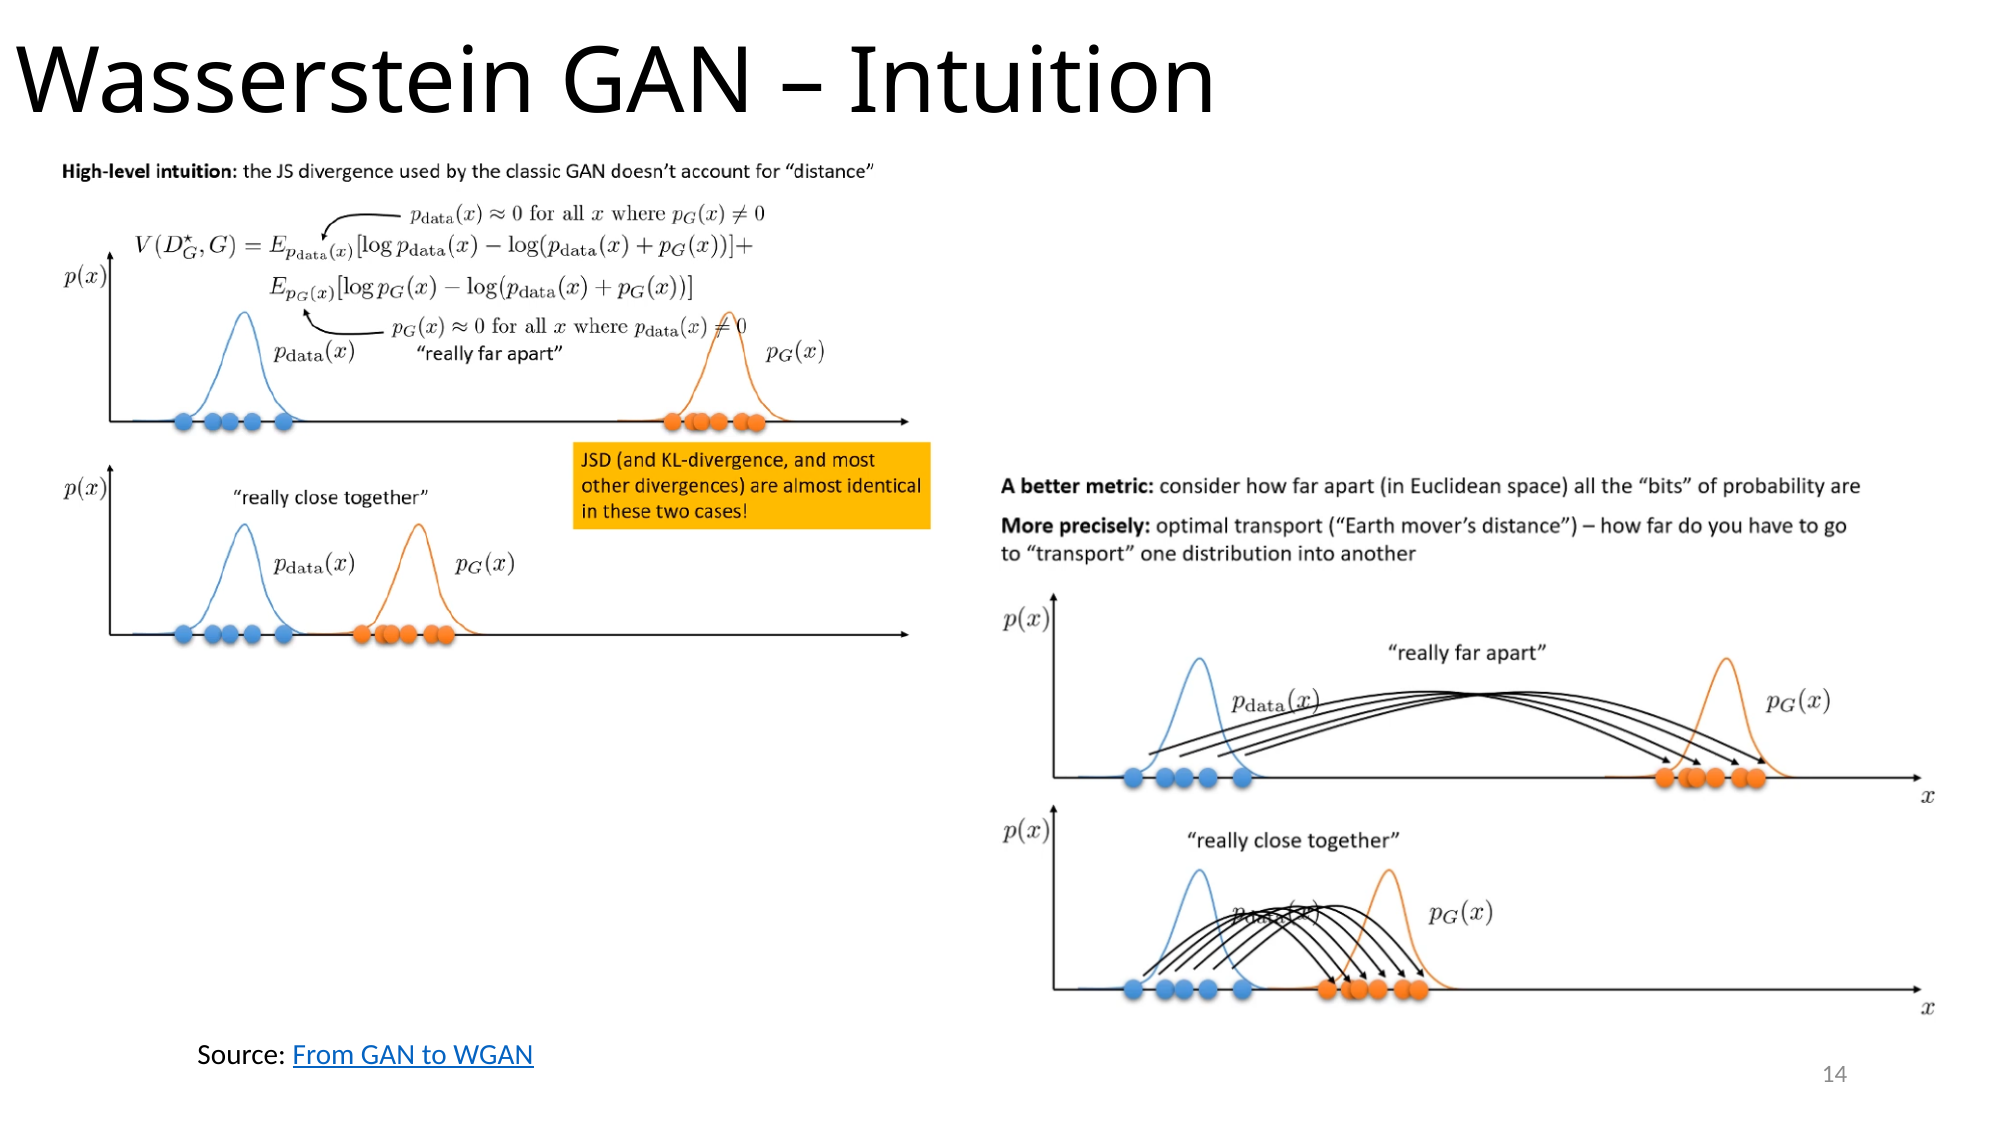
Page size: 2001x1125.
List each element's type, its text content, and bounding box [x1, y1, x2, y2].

slide_number 14 [1412, 1042, 1863, 1103]
picture [31, 146, 949, 662]
text_box Source: From GAN to WGAN [182, 1027, 549, 1078]
title Wasserstein GAN – Intuition [0, 19, 1725, 147]
picture [962, 463, 1969, 1029]
